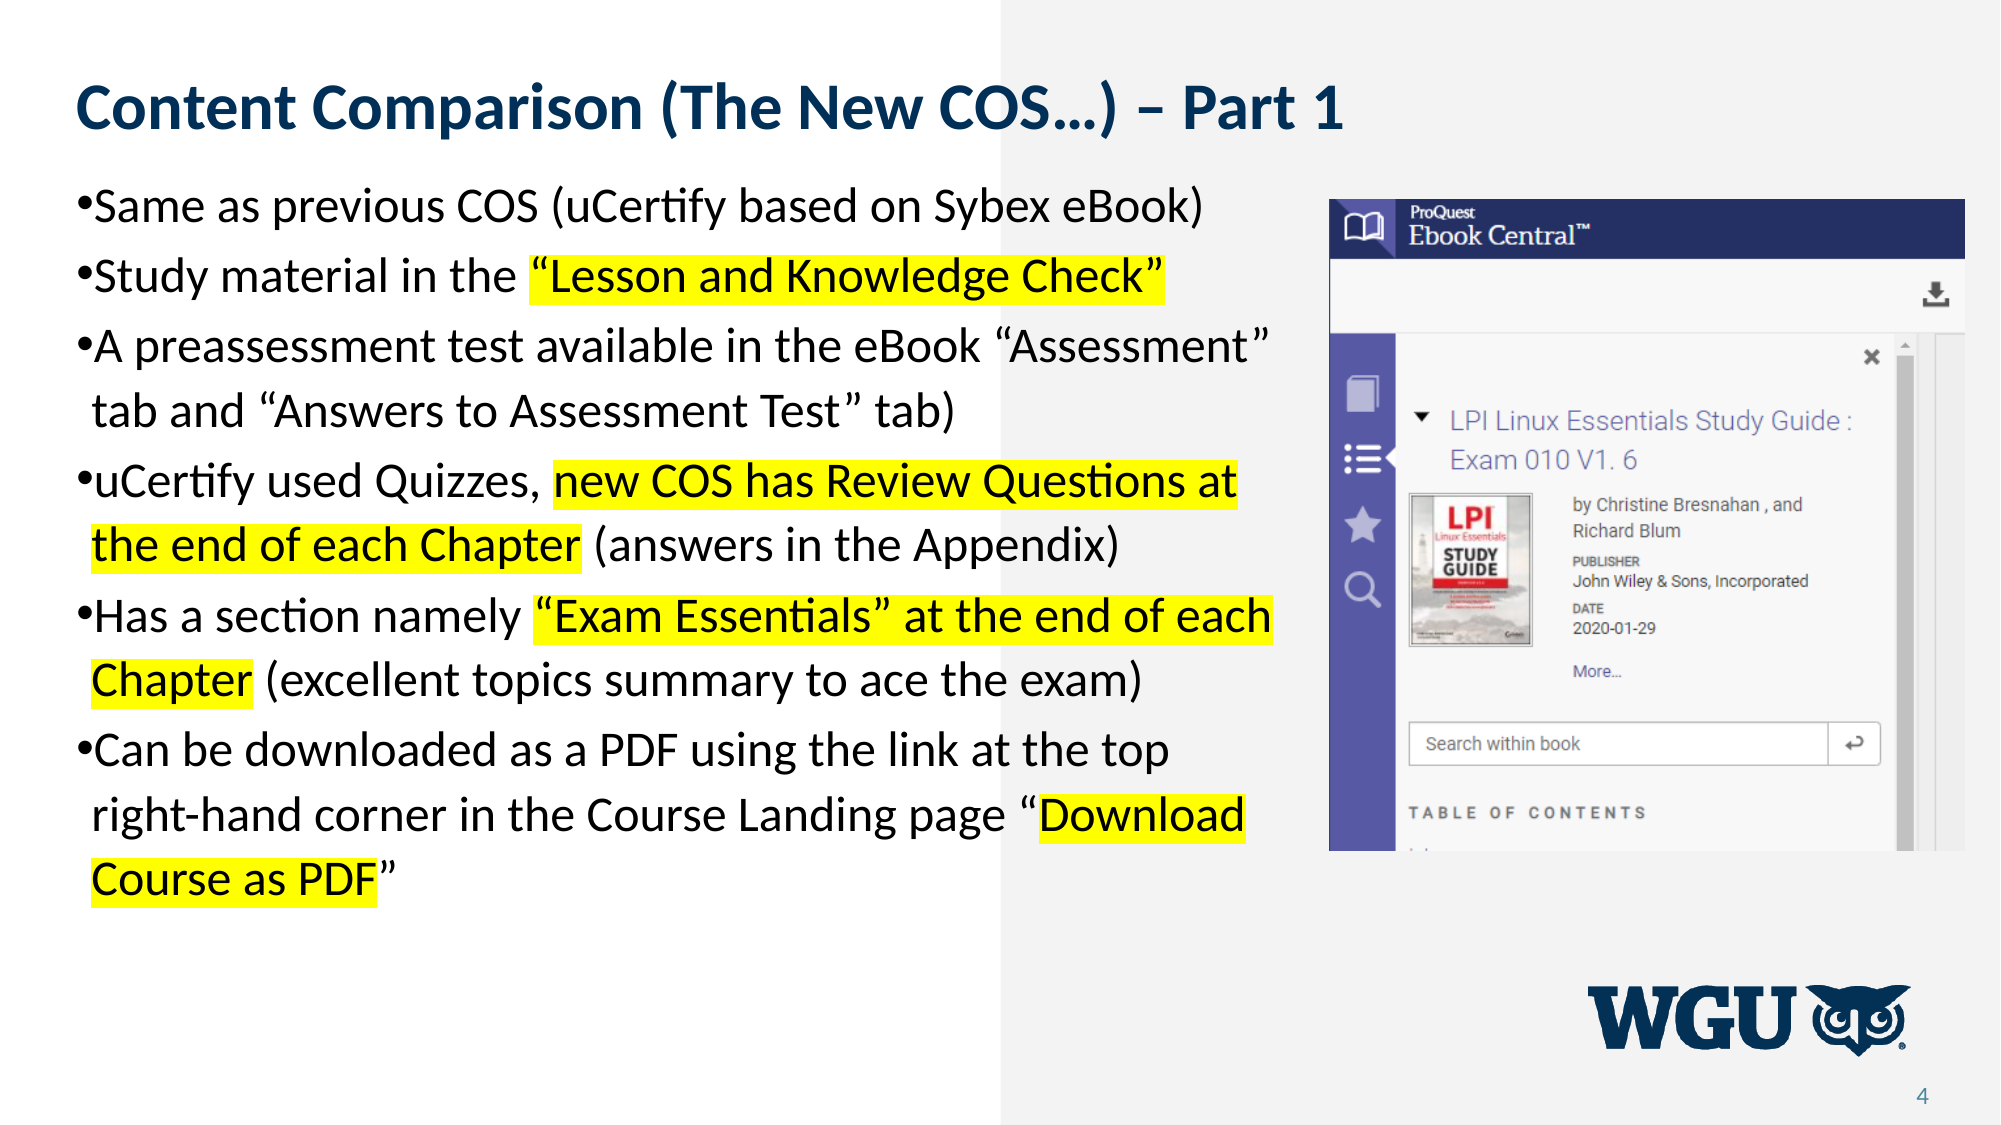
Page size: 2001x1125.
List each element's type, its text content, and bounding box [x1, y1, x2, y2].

picture [1586, 984, 1912, 1057]
slide_number 4 [1901, 1065, 2000, 1125]
text_box Content Comparison (The New COS…) – Part 1 [61, 63, 1902, 165]
text_box Same as previous COS (uCertify based on Sybex eBook) Study material in the “Lesson and Knowledge Check” A preassessment test available in the eBook “Assessment” tab and “Answers to Assessment Test” tab) uCertify used Quizzes, new COS has Review Questions at the end of each Chapter (answers in the Appendix) Has a section namely “Exam Essentials” at the end of each Chapter (excellent topics summary to ace the exam) Can be downloaded as a PDF using the link at the top right-hand corner in the Course Landing page “Download Course as PDF” [61, 160, 1290, 913]
picture [1329, 199, 1965, 852]
